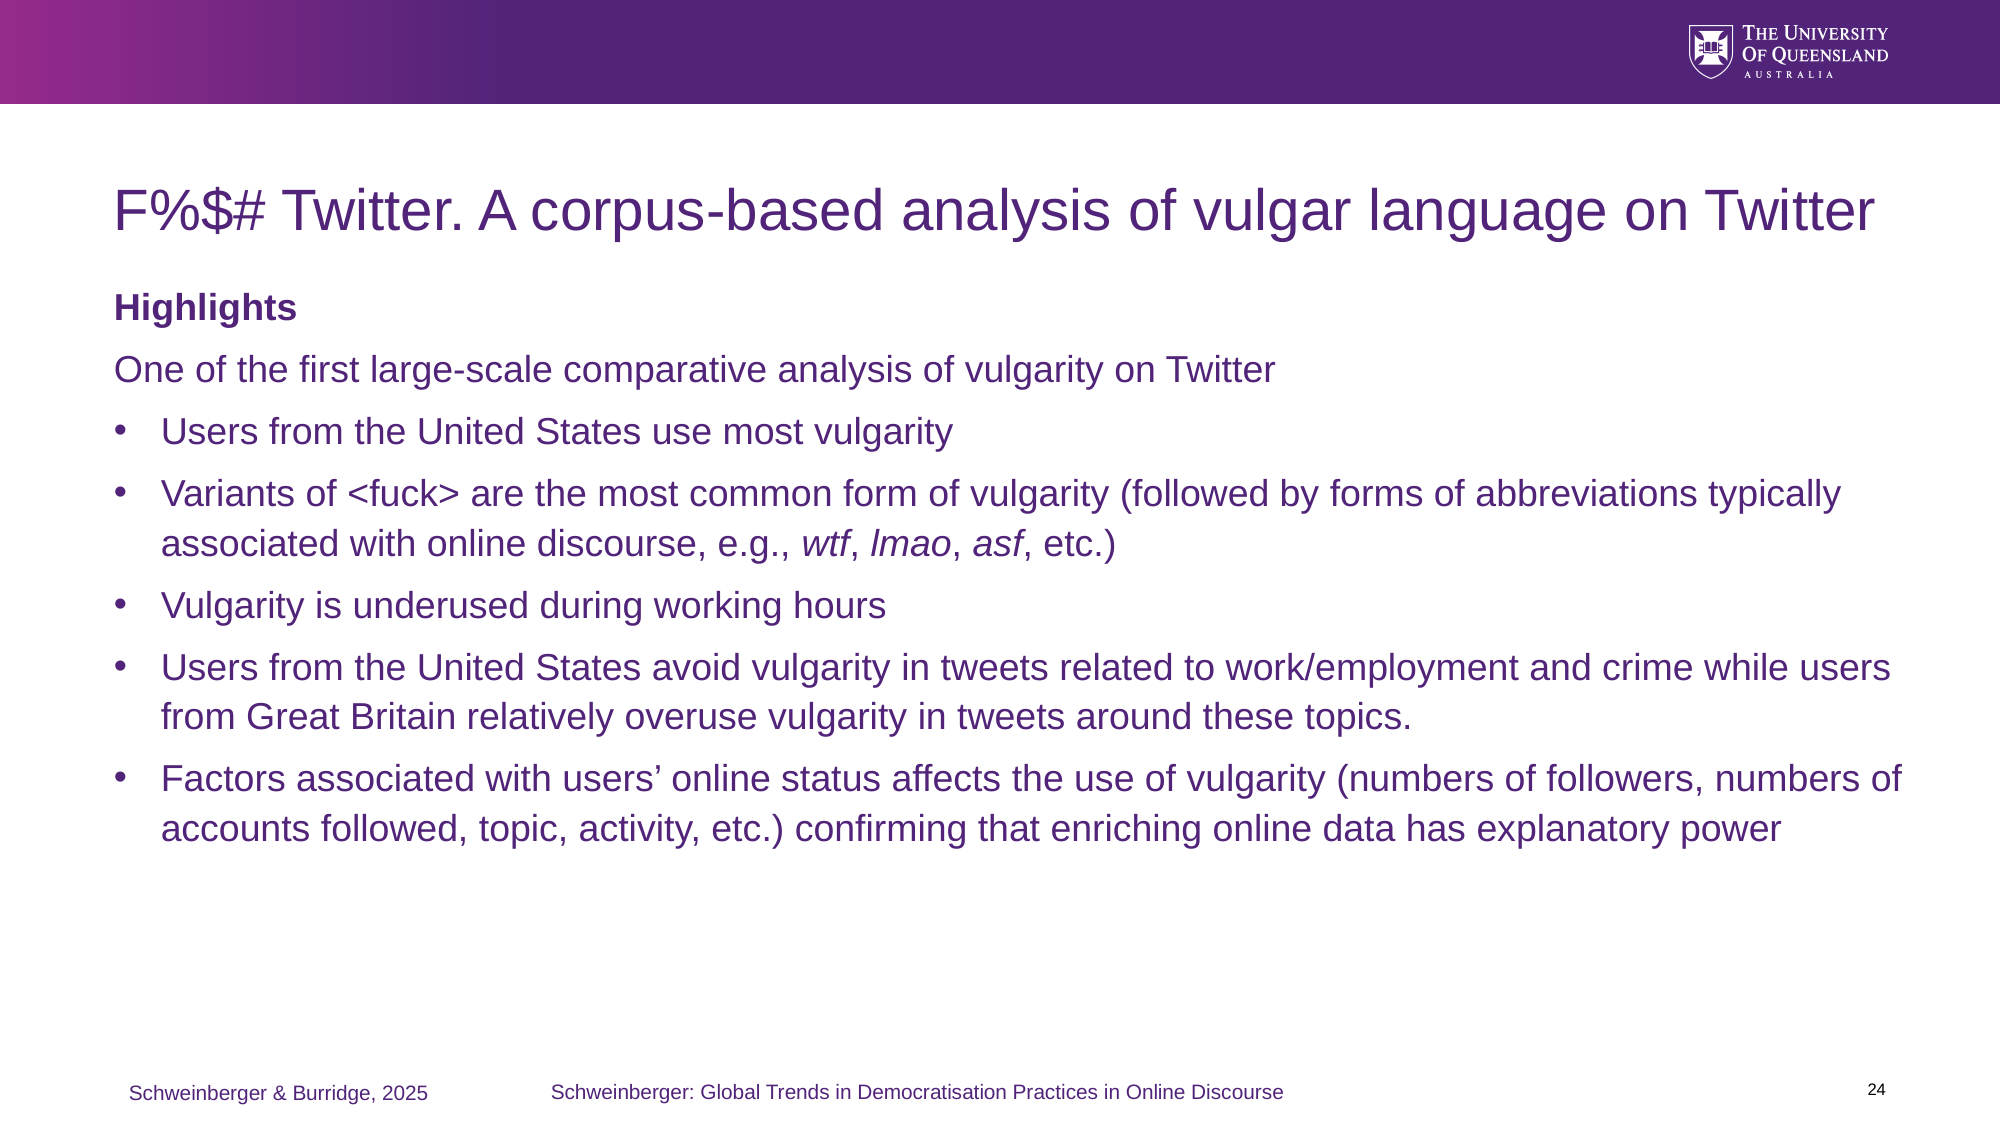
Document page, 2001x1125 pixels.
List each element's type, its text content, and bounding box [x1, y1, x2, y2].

slide_number 24 [1838, 1069, 1886, 1109]
picture [1689, 25, 1888, 79]
list Highlights One of the first large-scale comparative analysis of vulgarity on Twitter Users from the United States use most vulgarity Variants of <fuck> are the most common form of vulgarity (followed by forms of abbreviations typically associated with online discourse, e.g., wtf, lmao, asf, etc.) Vulgarity is underused during working hours Users from the United States avoid vulgarity in tweets related to work/employment and crime while users from Great Britain relatively overuse vulgarity in tweets around these topics. Factors associated with users’ online status affects the use of vulgarity (numbers of followers, numbers of accounts followed, topic, activity, etc.) confirming that enriching online data has explanatory power [114, 278, 1934, 1035]
text_box Schweinberger & Burridge, 2025 [114, 1072, 658, 1112]
title F%$# Twitter. A corpus-based analysis of vulgar language on Twitter [114, 172, 1886, 250]
list Schweinberger: Global Trends in Democratisation Practices in Online Discourse [480, 1070, 1355, 1110]
